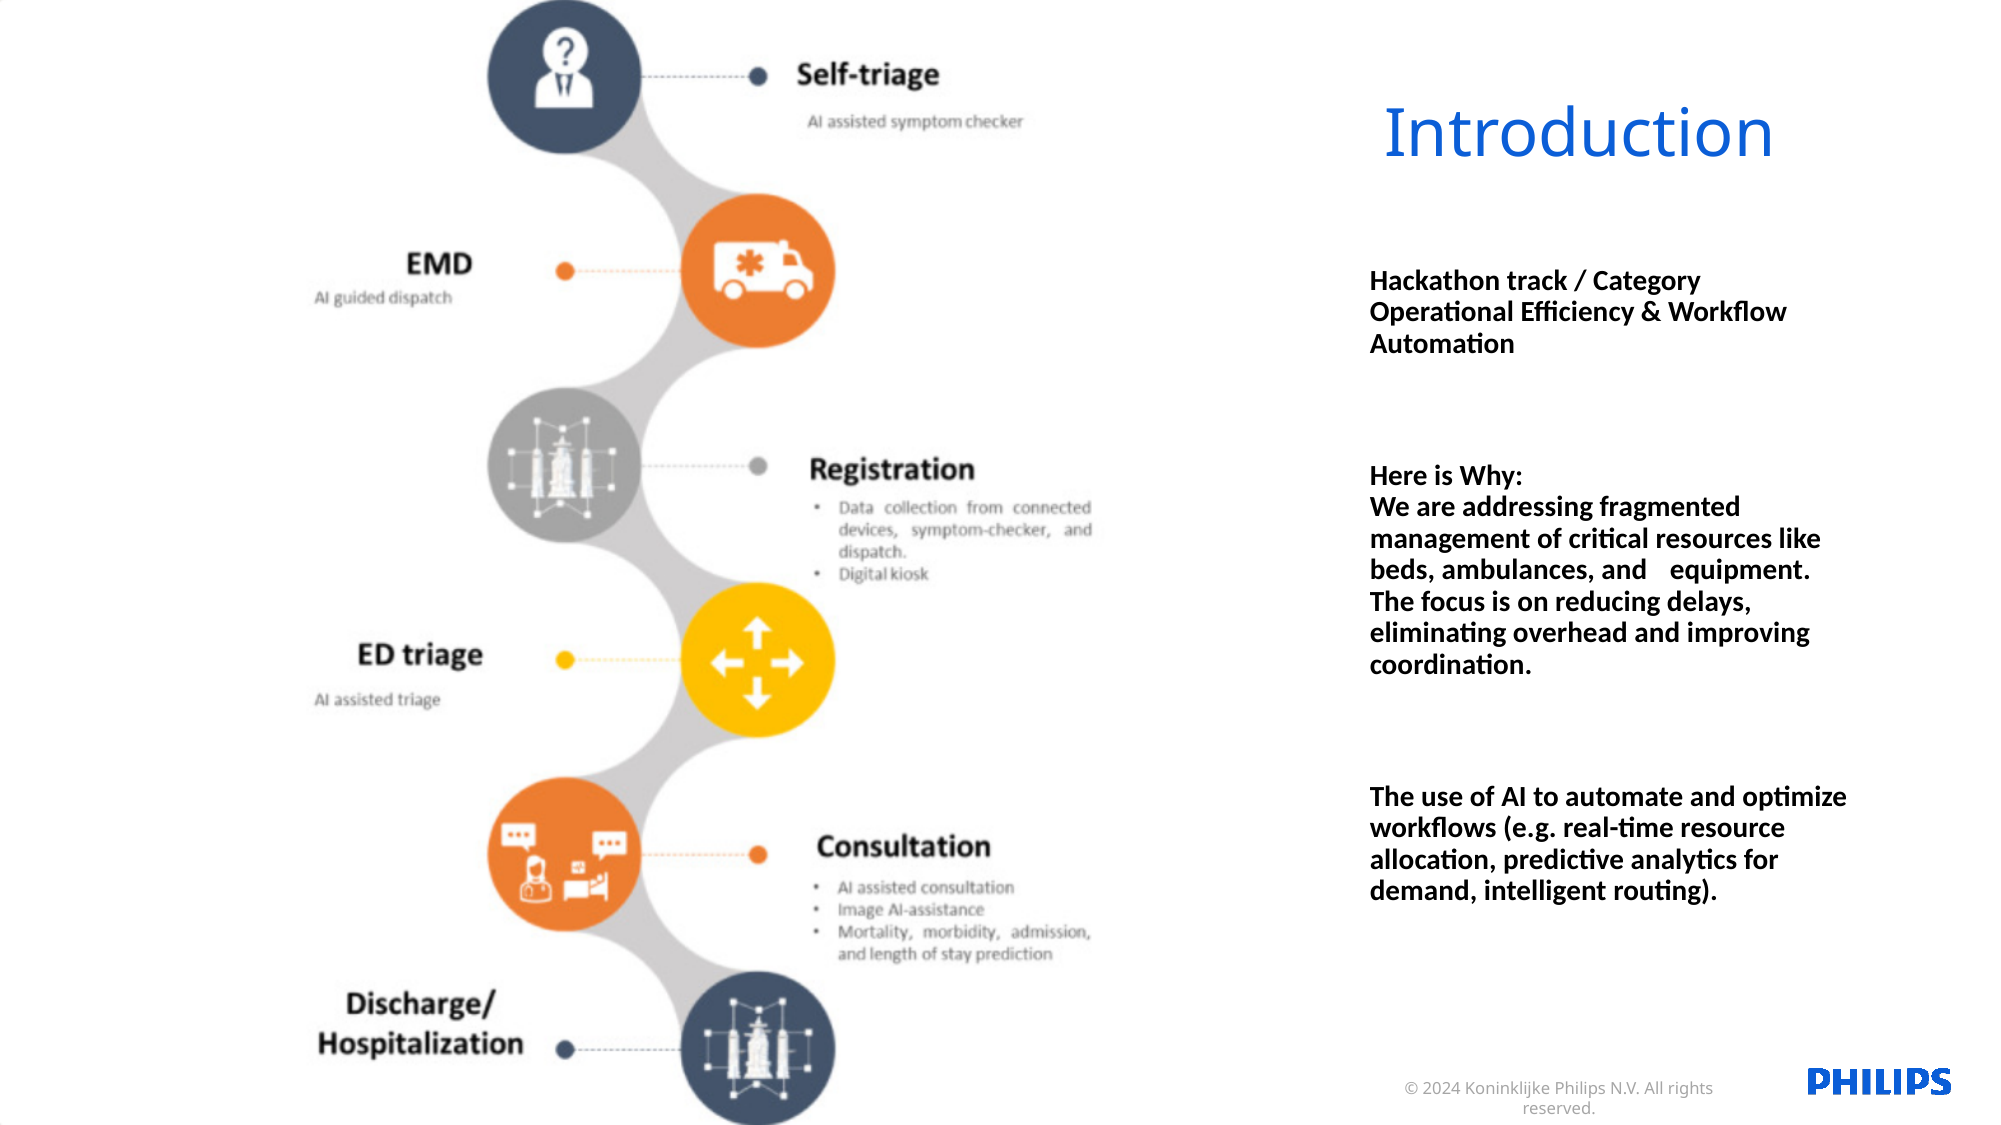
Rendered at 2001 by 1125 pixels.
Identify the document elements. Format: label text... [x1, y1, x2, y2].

title Introduction [1369, 82, 1890, 241]
picture [0, 0, 1289, 1125]
list Hackathon track / Category Operational Efficiency & Workflow Automation Here is Why: We are addressing fragmented management of critical resources like beds, ambulances, and equipment. The focus is on reducing delays, eliminating overhead and improving coordination. The use of AI to automate and optimize workflows (e.g. real-time resource allocation, predictive analytics for demand, intelligent routing). [1369, 264, 1891, 1028]
picture [1808, 1068, 1951, 1095]
